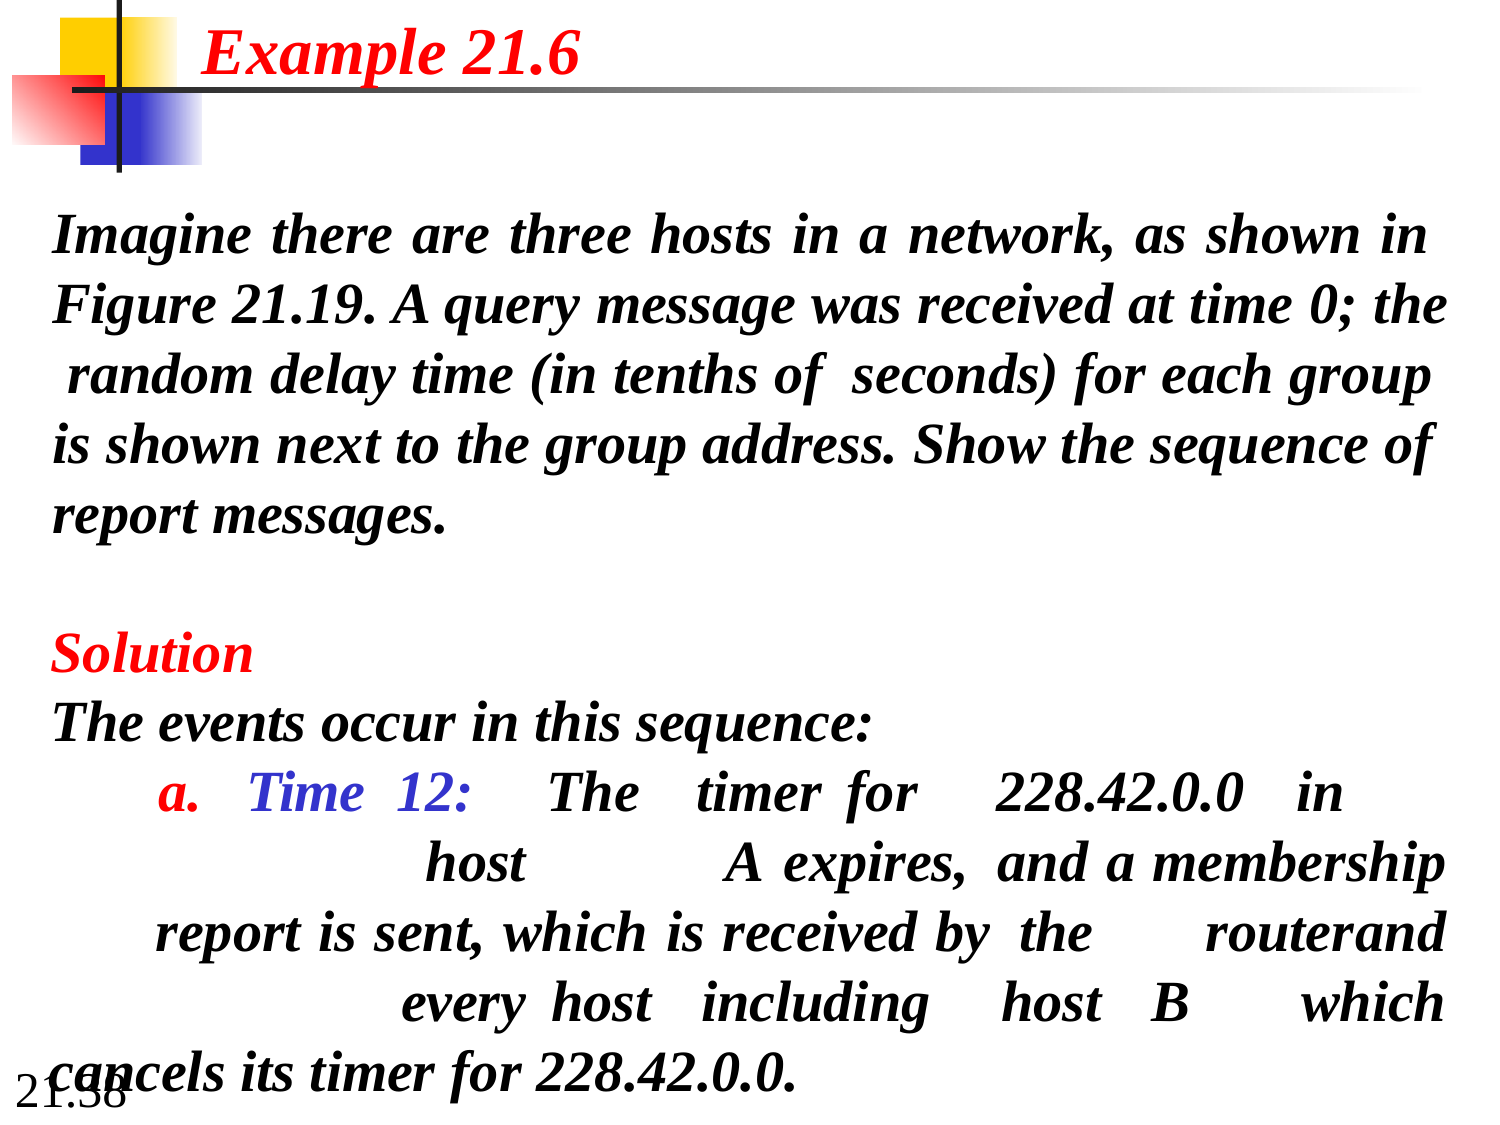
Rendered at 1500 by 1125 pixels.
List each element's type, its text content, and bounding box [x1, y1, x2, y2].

title Example 21.6 [199, 5, 583, 196]
picture [583, 87, 1422, 93]
slide_number 21.38 [12, 1060, 134, 1125]
picture [12, 17, 199, 165]
text_box Imagine there are three hosts in a network, as shown in Figure 21.19. A query message was received at time 0; the random delay time (in tenths of seconds) for each group is shown next to the group address. Show the sequence of report messages. Solution The events occur in this sequence: a. Time 12: The timer for 228.42.0.0 in host A expires, and a membership report is sent, which is received by the router and every host including host B which cancels its timer for 228.42.0.0. [48, 193, 1449, 1104]
